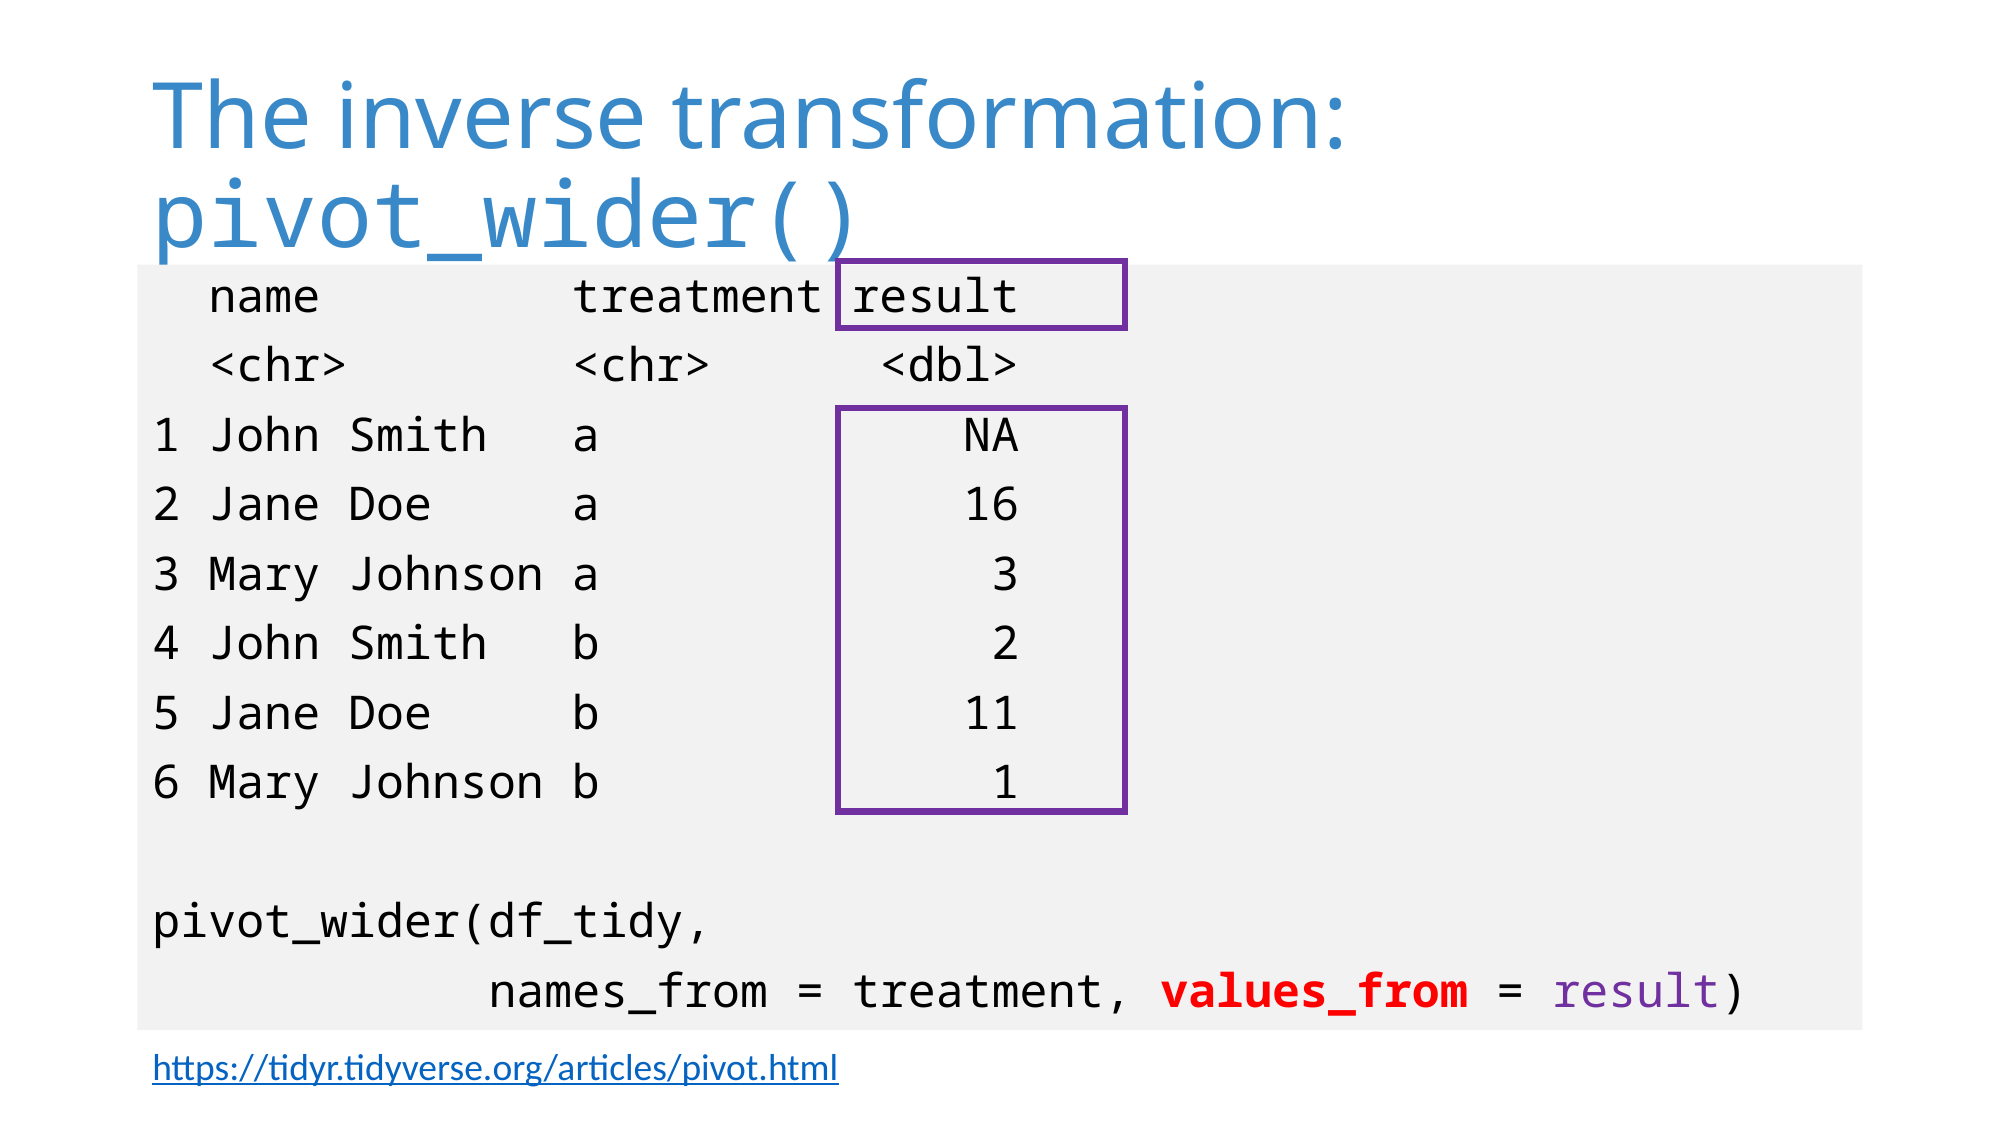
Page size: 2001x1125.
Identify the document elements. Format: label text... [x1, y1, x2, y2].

text_box [837, 260, 1126, 329]
list name treatment result <chr> <chr> <dbl> 1 John Smith a NA 2 Jane Doe a 16 3 Mary Johnson a 3 4 John Smith b 2 5 Jane Doe b 11 6 Mary Johnson b 1 pivot_wider(df_tidy, names_from = treatment, values_from = result) [137, 264, 1863, 1031]
text_box https://tidyr.tidyverse.org/articles/pivot.html [137, 1035, 1173, 1096]
title The inverse transformation: pivot_wider() [137, 59, 1863, 264]
text_box [837, 407, 1126, 813]
